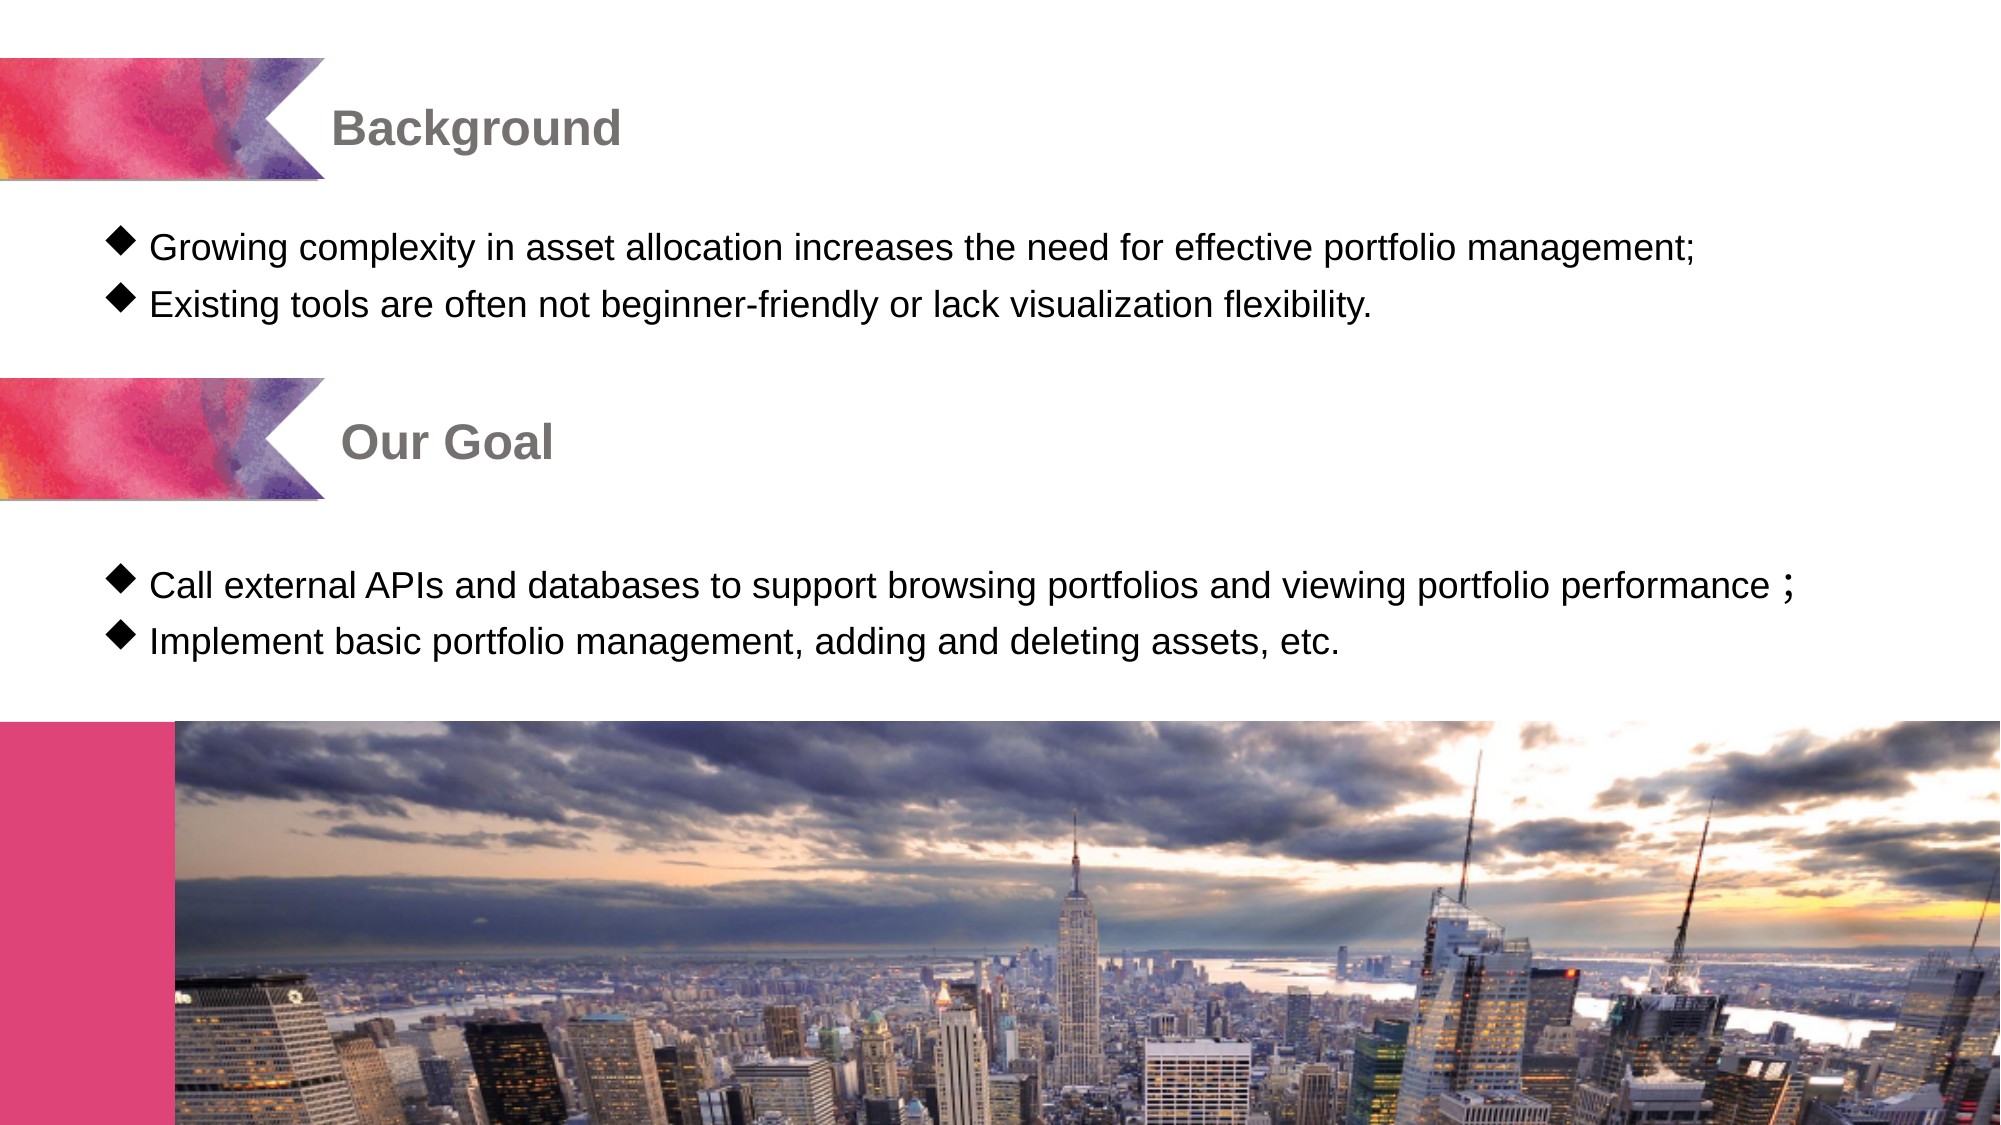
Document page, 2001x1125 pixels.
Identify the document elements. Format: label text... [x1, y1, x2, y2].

picture [174, 721, 2000, 1125]
picture [0, 58, 326, 179]
text_box Our Goal [329, 401, 570, 477]
text_box [0, 721, 174, 1125]
picture [0, 378, 326, 499]
text_box Growing complexity in asset allocation increases the need for effective portfolio management; Existing tools are often not beginner-friendly or lack visualization flexibility. [87, 204, 1742, 332]
text_box Background [329, 88, 638, 164]
text_box Call external APIs and databases to support browsing portfolios and viewing portfolio performance； Implement basic portfolio management, adding and deleting assets, etc. [87, 542, 1855, 670]
